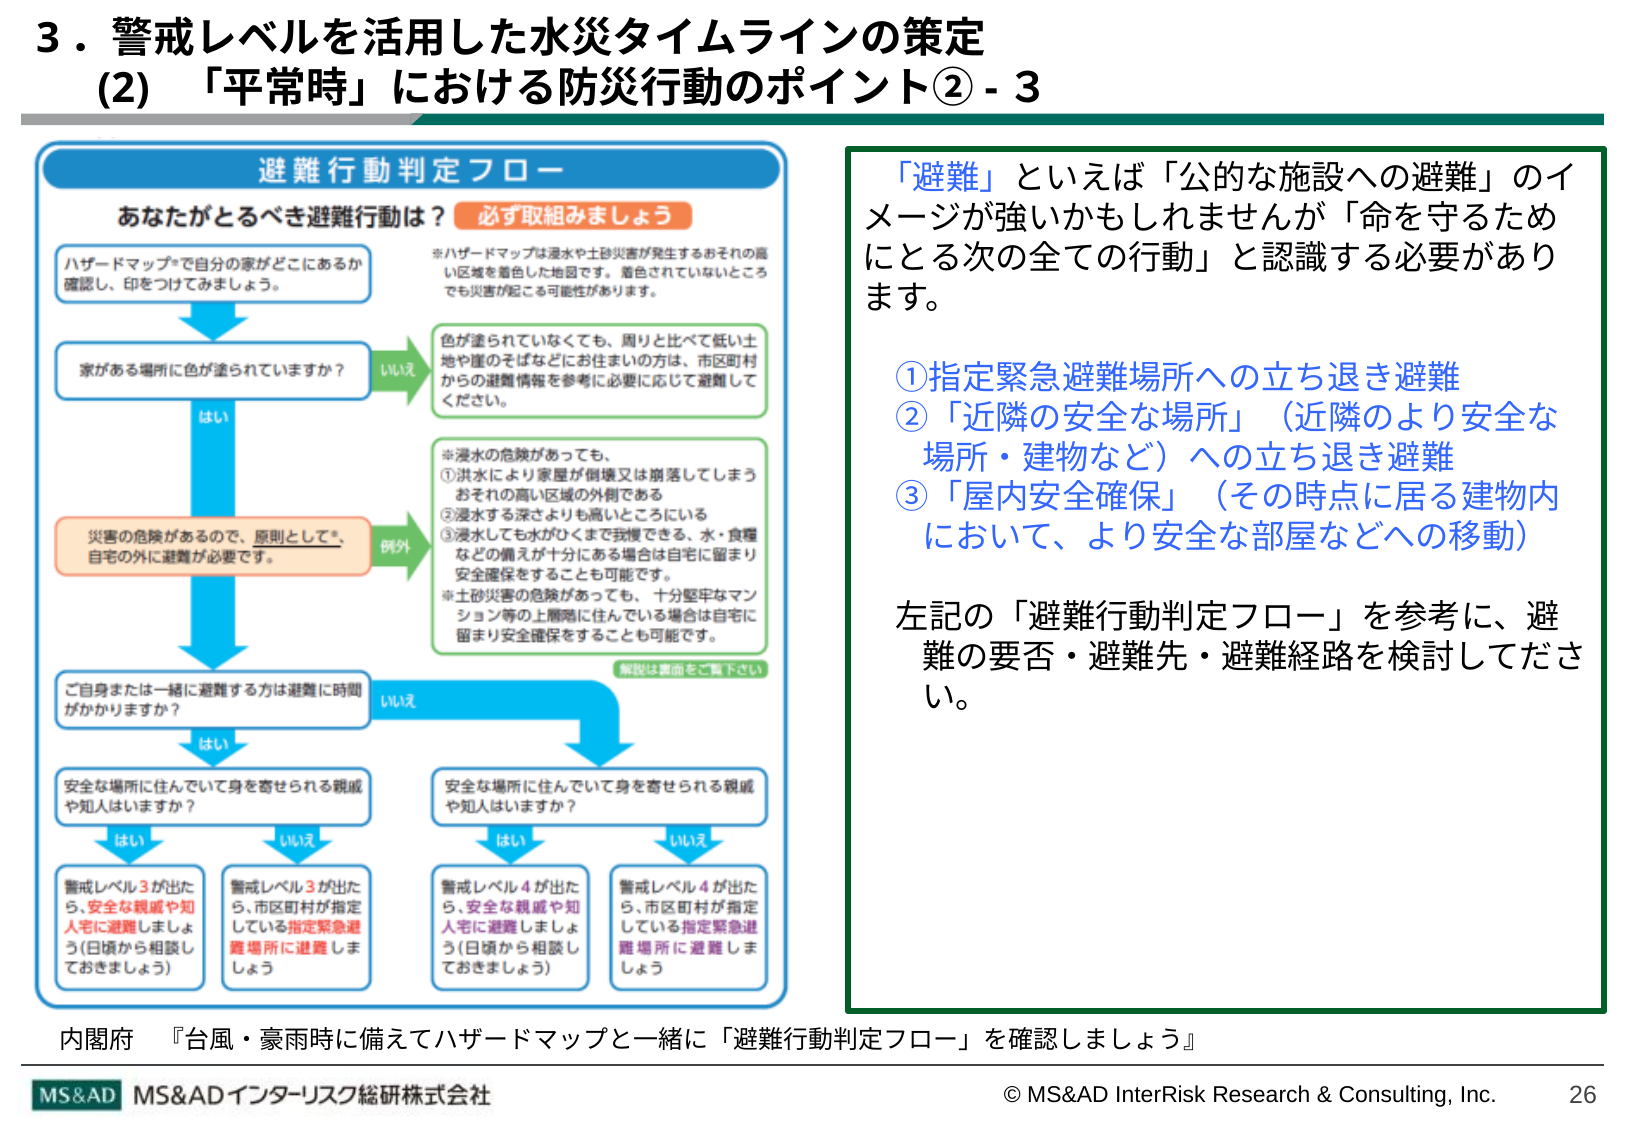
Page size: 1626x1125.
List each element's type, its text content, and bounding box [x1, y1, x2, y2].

text_box 「避難」といえば「公的な施設への避難」のイメージが強いかもしれませんが「命を守るためにとる次の全ての行動」と認識する必要があります。 ①指定緊急避難場所への立ち退き避難 ②「近隣の安全な場所」（近隣のより安全な場所・建物など）への立ち退き避難 ③「屋内安全確保」（その時点に居る建物内において、より安全な部屋などへの移動） 左記の「避難行動判定フロー」を参考に、避難の要否・避難先・避難経路を検討してださい。 [846, 147, 1606, 1013]
picture [32, 136, 792, 1024]
picture [17, 1065, 506, 1125]
text_box 3．警戒レベルを活用した水災タイムラインの策定 (2) 「平常時」における防災行動のポイント②-３ [21, 19, 1604, 114]
text_box 内閣府 『台風・豪雨時に備えてハザードマップと一緒に「避難行動判定フロー」を確認しましょう』 [44, 1023, 1040, 1059]
slide_number 26 [1521, 1064, 1598, 1108]
